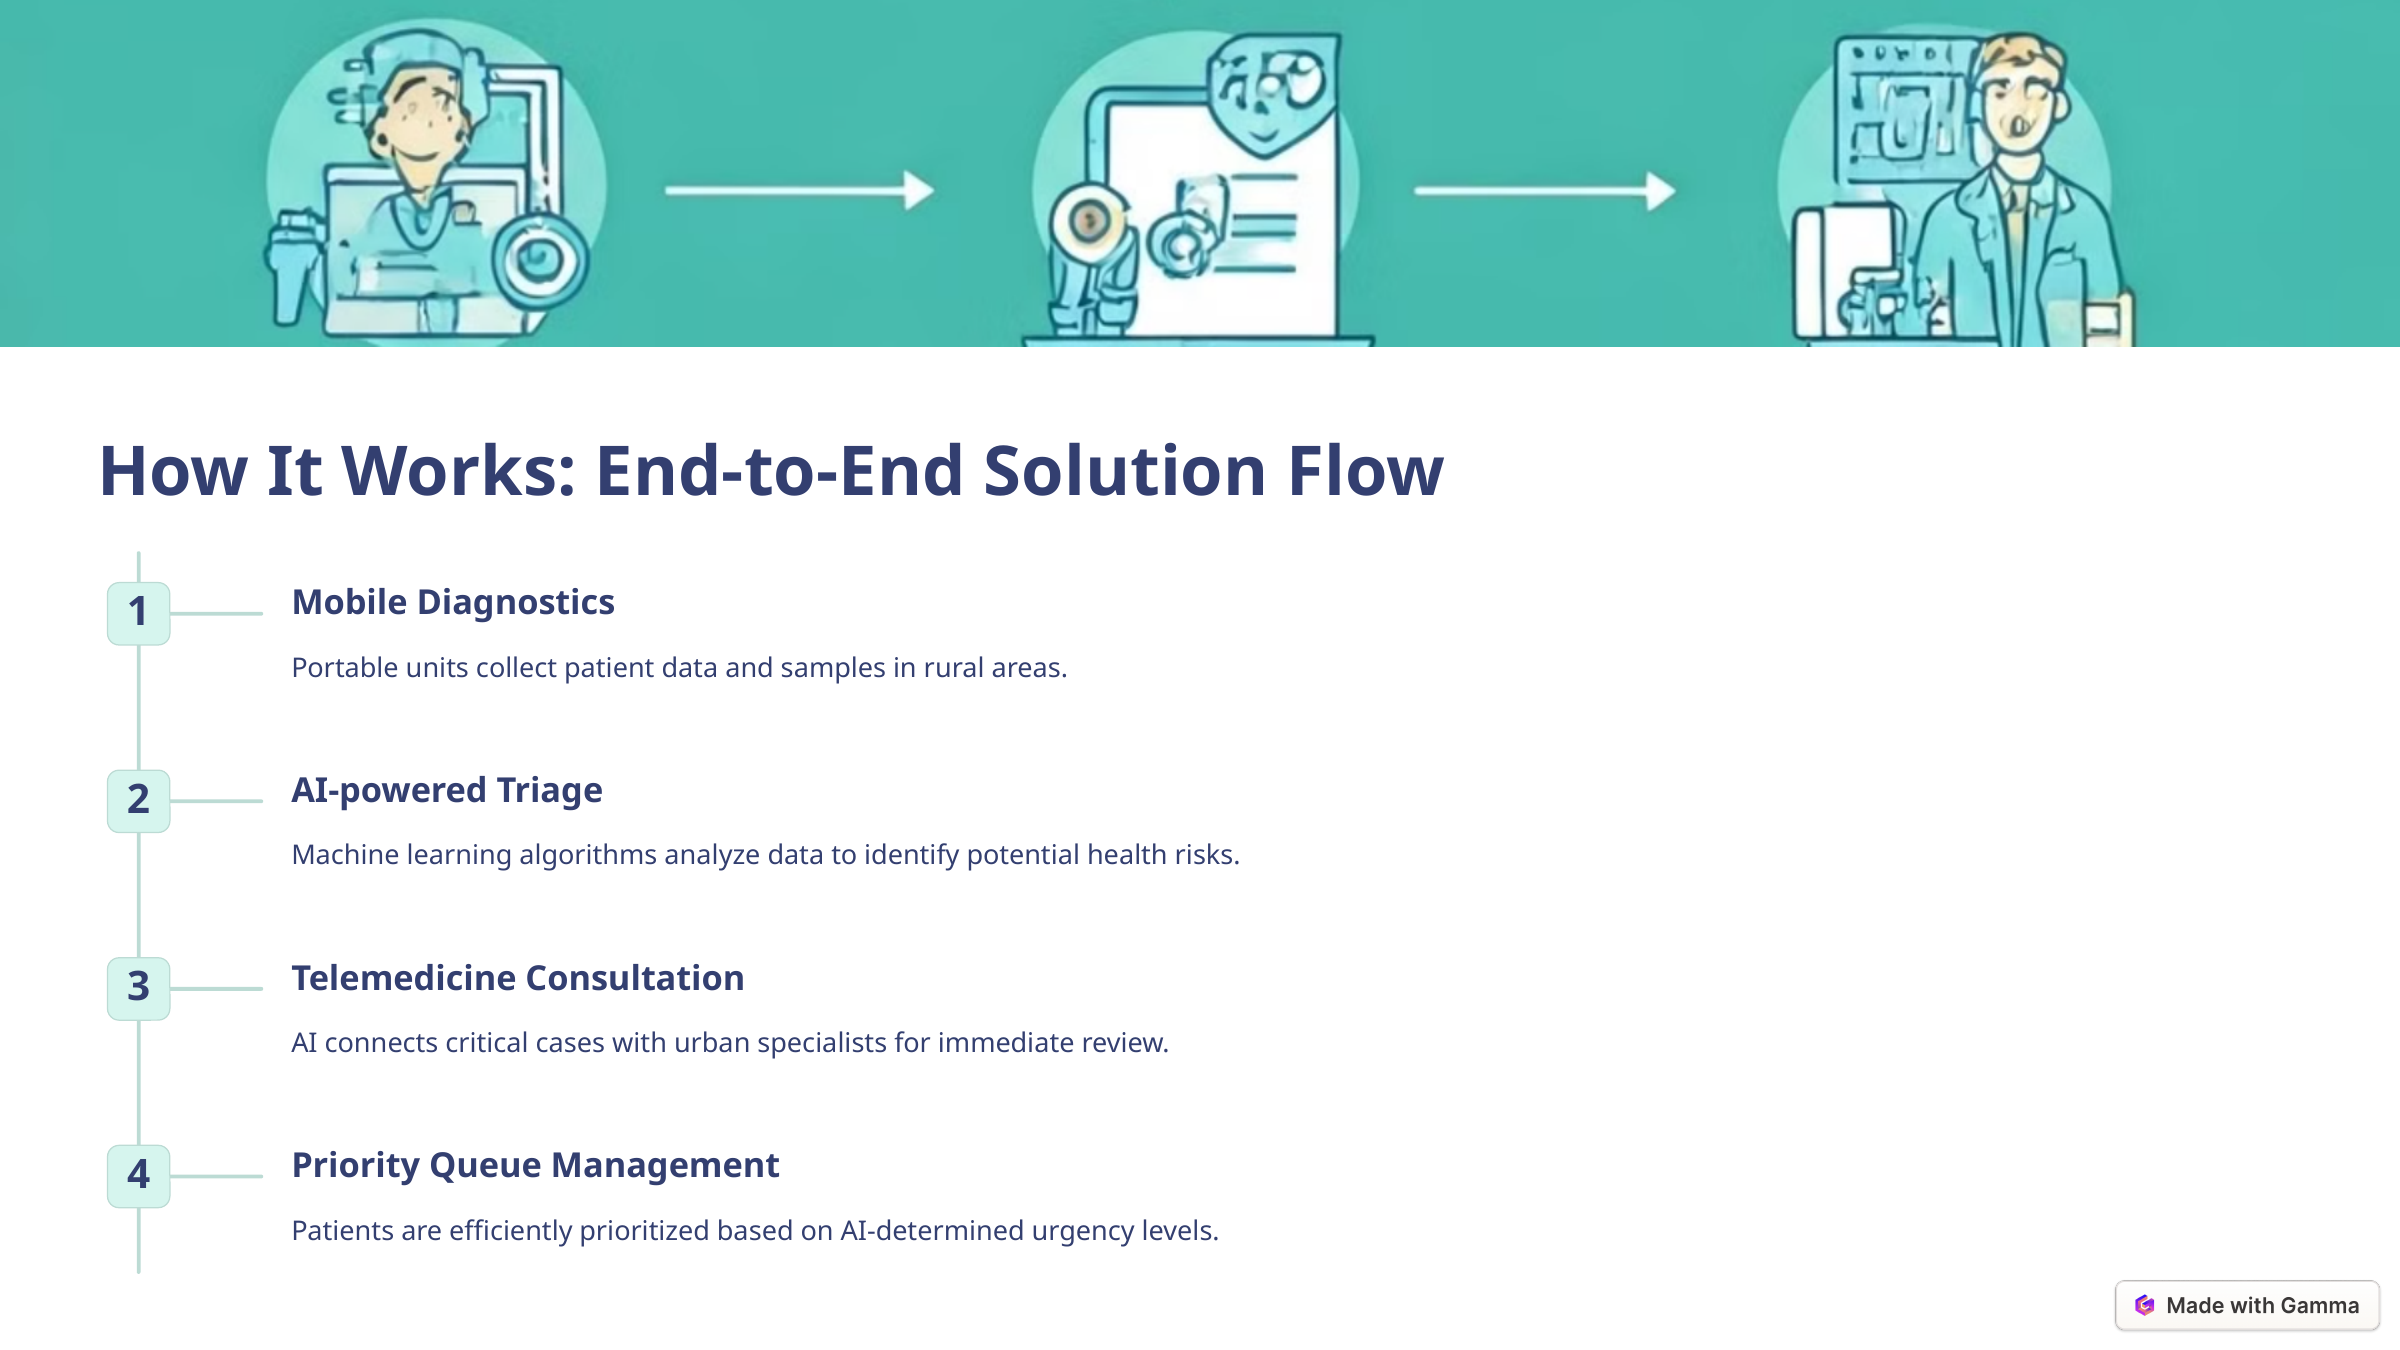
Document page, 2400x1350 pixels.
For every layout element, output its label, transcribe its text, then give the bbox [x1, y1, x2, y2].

text_box AI connects critical cases with urban specialists for immediate review. [291, 1014, 2303, 1059]
text_box 4 [120, 1155, 157, 1198]
picture [2106, 1271, 2389, 1339]
text_box 2 [121, 780, 156, 823]
text_box [170, 799, 264, 804]
text_box How It Works: End-to-End Solution Flow [97, 423, 1798, 510]
text_box Patients are efficiently prioritized based on AI-determined urgency levels. [291, 1201, 2303, 1247]
text_box [107, 770, 170, 833]
text_box [136, 833, 141, 957]
text_box 1 [127, 592, 150, 635]
text_box [136, 551, 141, 582]
text_box [136, 1208, 141, 1274]
text_box [170, 986, 264, 991]
text_box [170, 611, 264, 616]
text_box [107, 1145, 170, 1208]
text_box Machine learning algorithms analyze data to identify potential health risks. [291, 826, 2303, 871]
picture [0, 0, 2400, 347]
text_box [136, 645, 141, 770]
text_box Portable units collect patient data and samples in rural areas. [291, 639, 2303, 684]
text_box AI-powered Triage [291, 766, 688, 810]
text_box Telemedicine Consultation [291, 954, 869, 998]
text_box [107, 957, 170, 1021]
text_box [107, 582, 170, 646]
text_box [170, 1174, 264, 1179]
text_box 3 [121, 968, 157, 1010]
text_box [136, 1021, 141, 1145]
text_box Mobile Diagnostics [291, 579, 710, 623]
text_box Priority Queue Management [291, 1141, 905, 1186]
